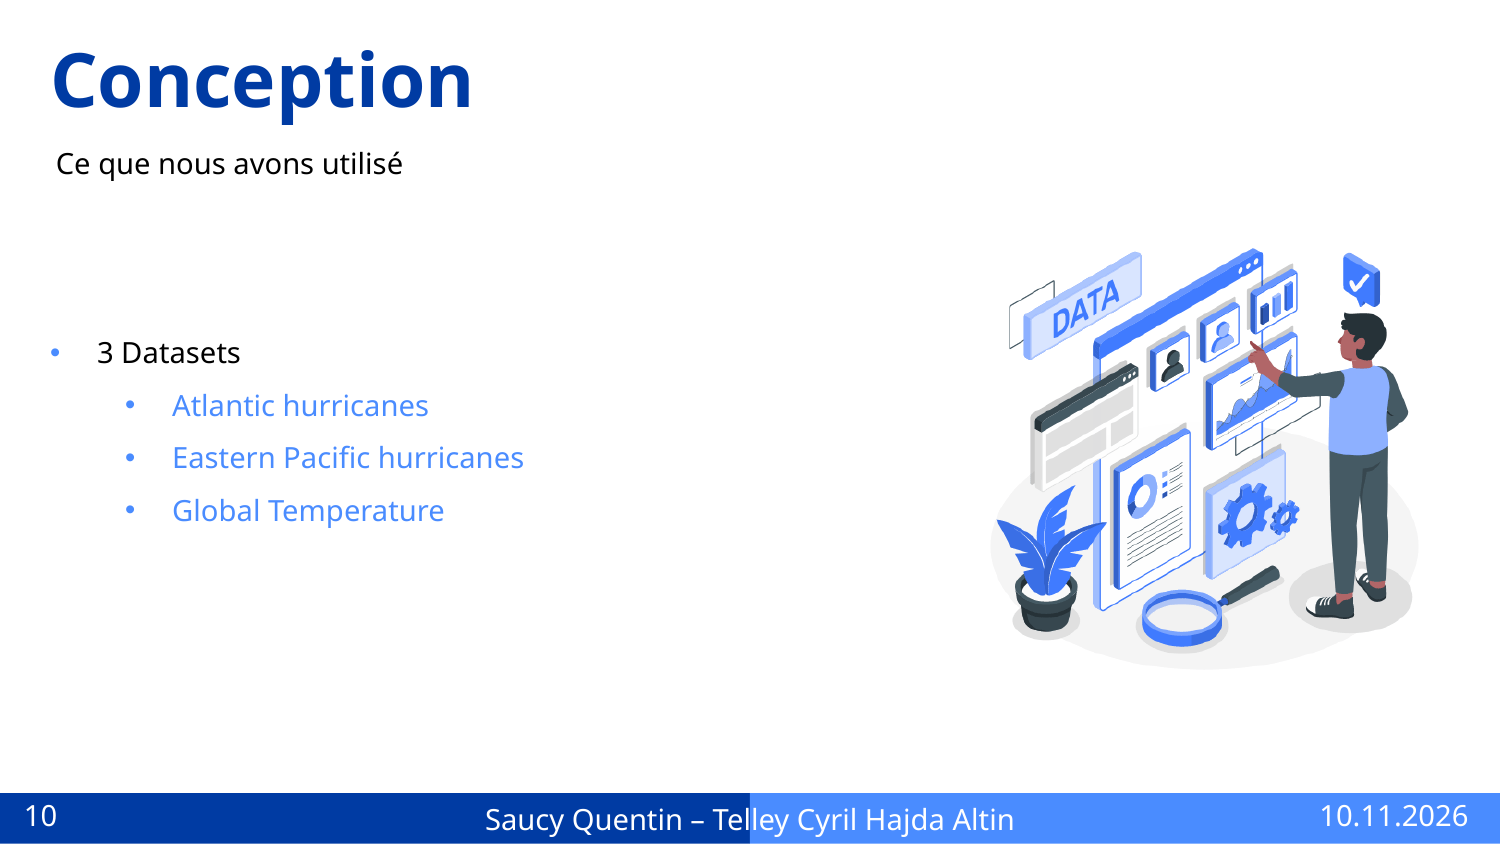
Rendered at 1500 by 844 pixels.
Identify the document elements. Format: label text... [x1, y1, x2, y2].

text_box 10 [9, 790, 73, 844]
text_box 19.12.2024 [1304, 790, 1491, 844]
text_box Saucy Quentin – Telley Cyril Hajda Altin [437, 792, 1063, 844]
text_box 3 Datasets Atlantic hurricanes Eastern Pacific hurricanes Global Temperature [35, 266, 967, 578]
picture [973, 228, 1435, 691]
subtitle Ce que nous avons utilisé [40, 130, 961, 200]
title Conception [35, 28, 1077, 128]
